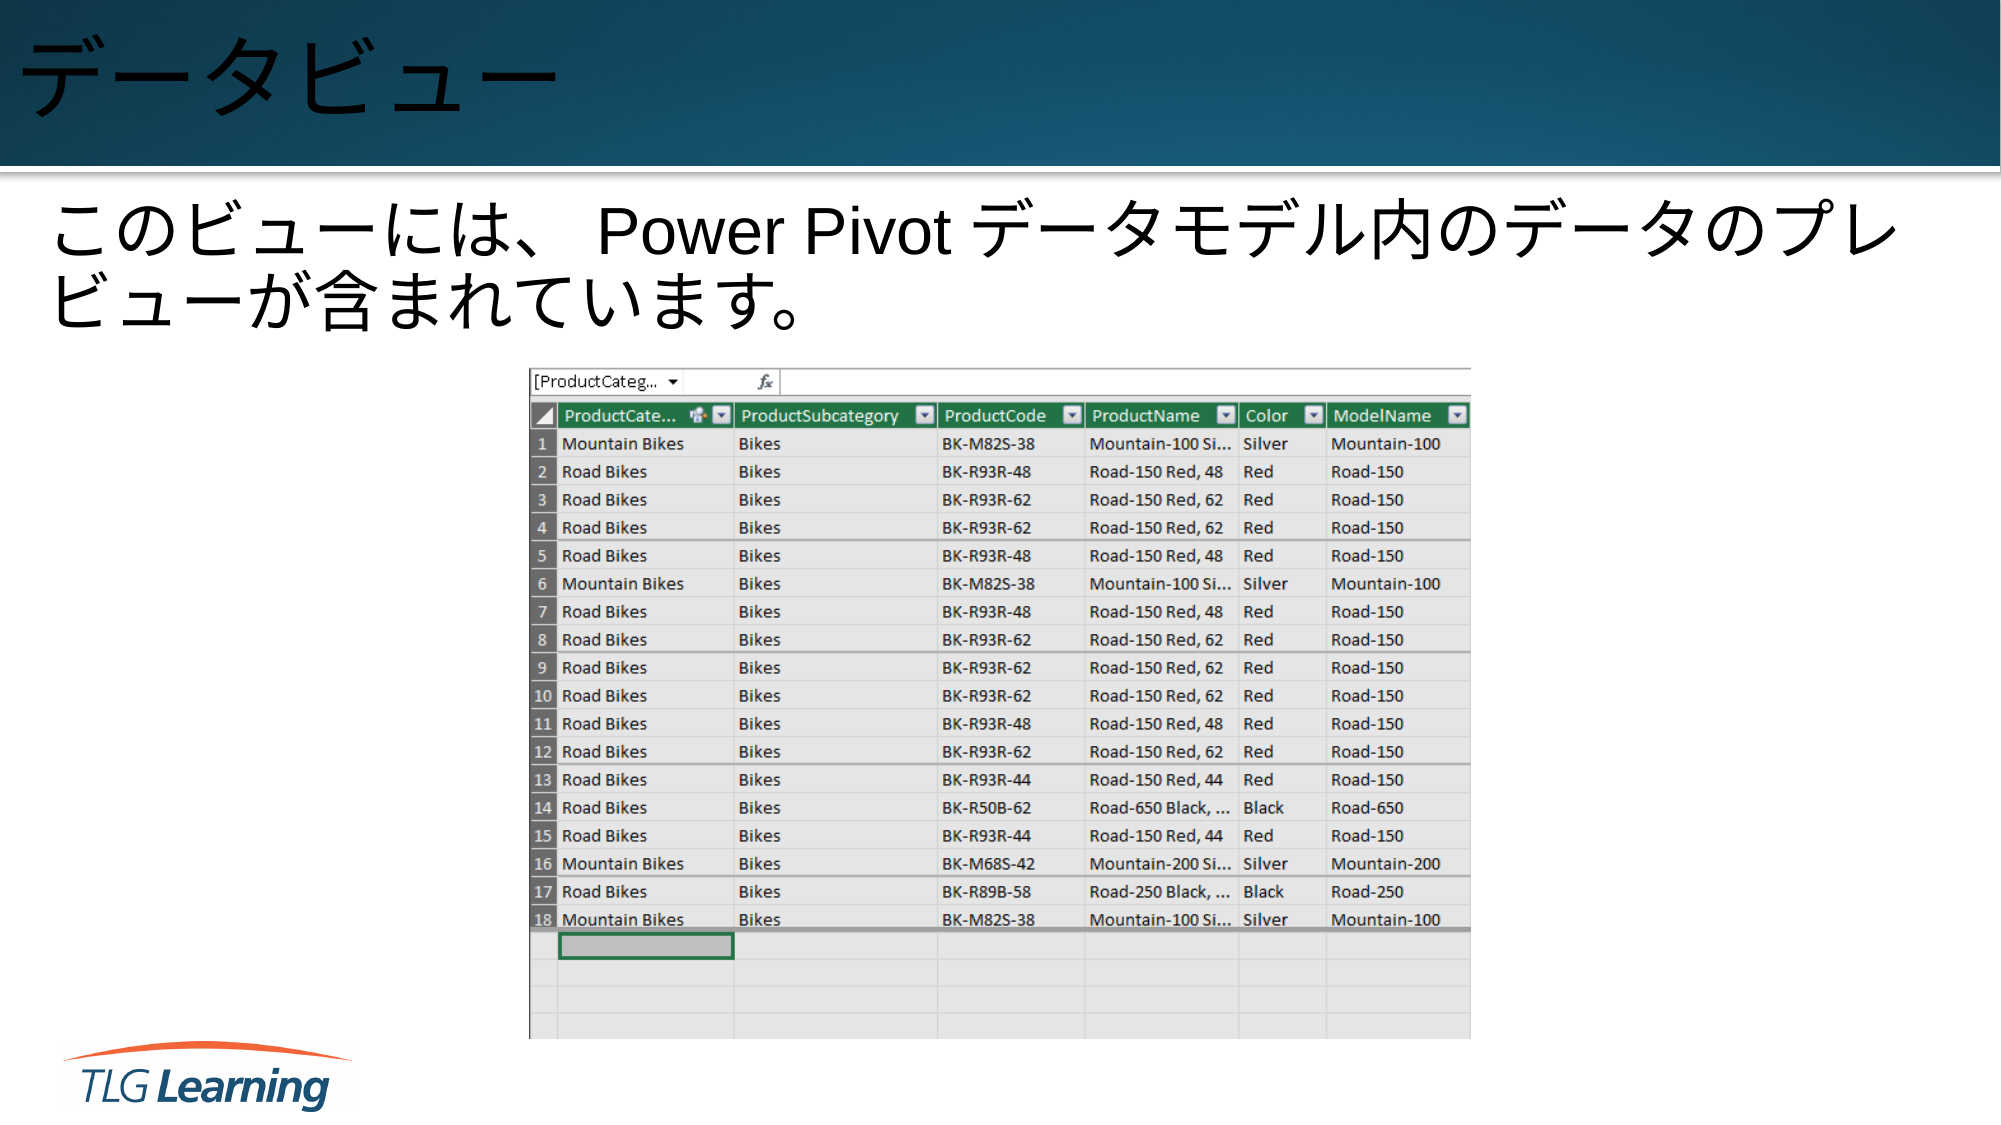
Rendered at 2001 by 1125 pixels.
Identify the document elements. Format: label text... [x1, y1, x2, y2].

picture [528, 367, 1471, 1039]
list このビューには、Power Pivotデータモデル内のデータのプレビューが含まれています。 [31, 189, 2000, 1015]
title データビュー [0, 0, 2000, 166]
picture [62, 1041, 353, 1112]
